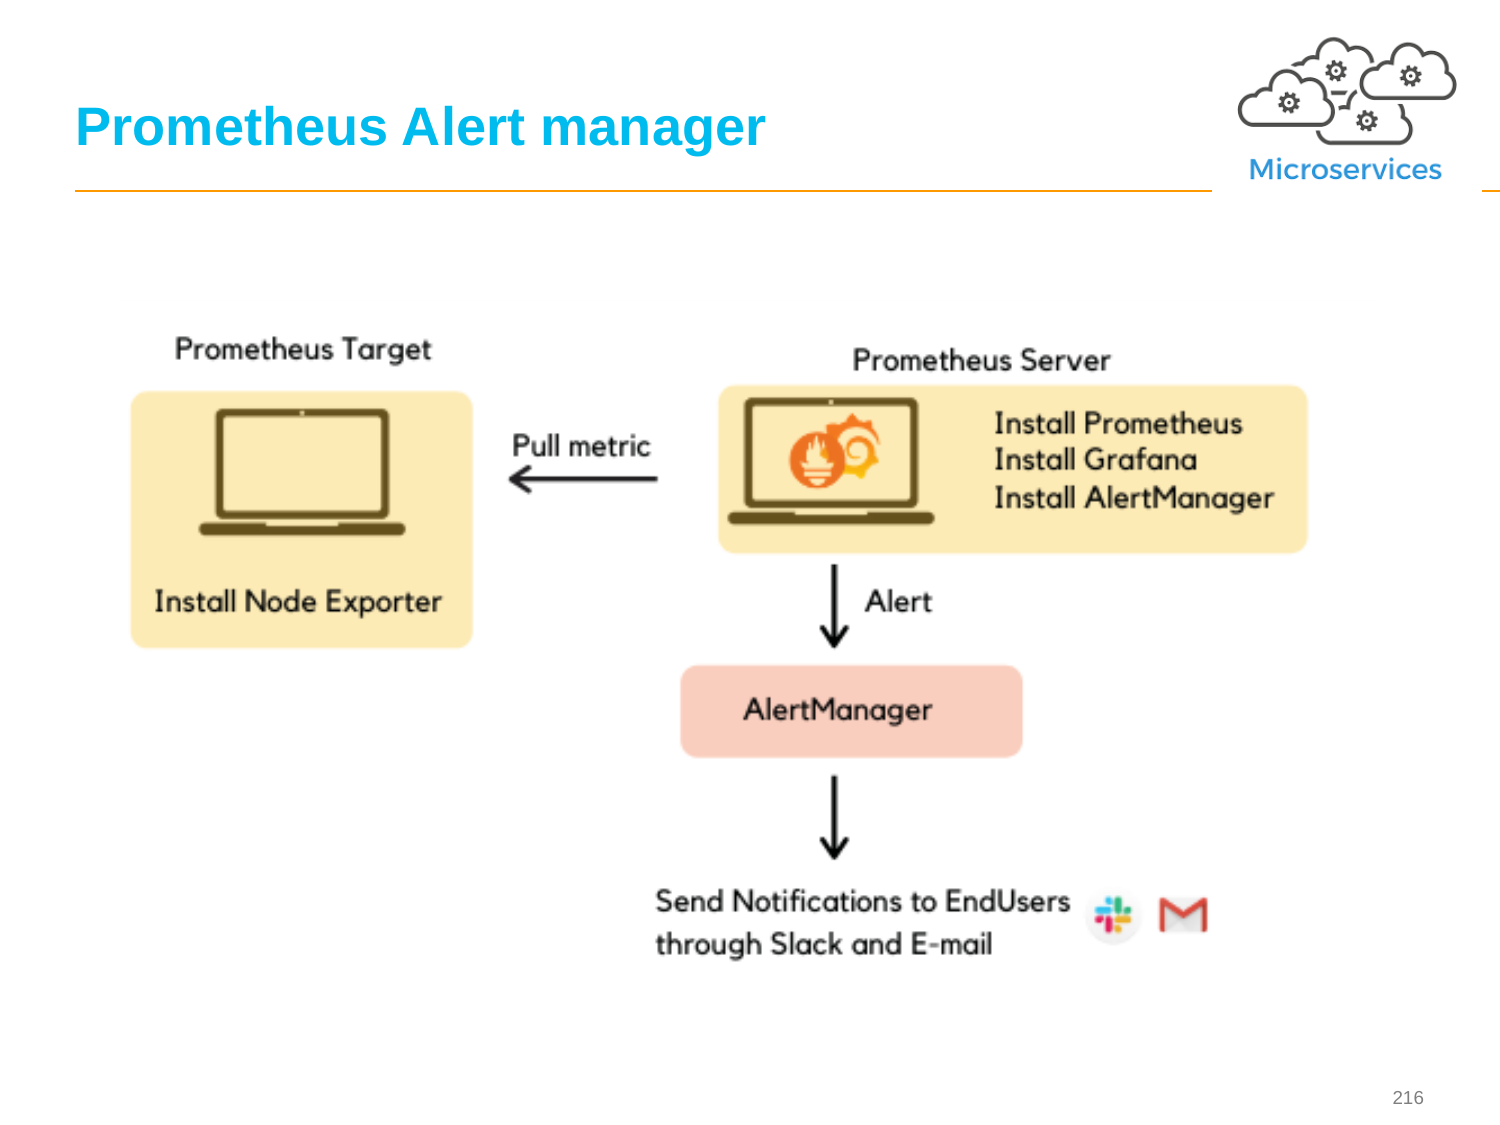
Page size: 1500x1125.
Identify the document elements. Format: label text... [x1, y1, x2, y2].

picture [118, 299, 1379, 1009]
title Prometheus Alert manager [75, 27, 1422, 157]
picture [1212, 1, 1482, 203]
